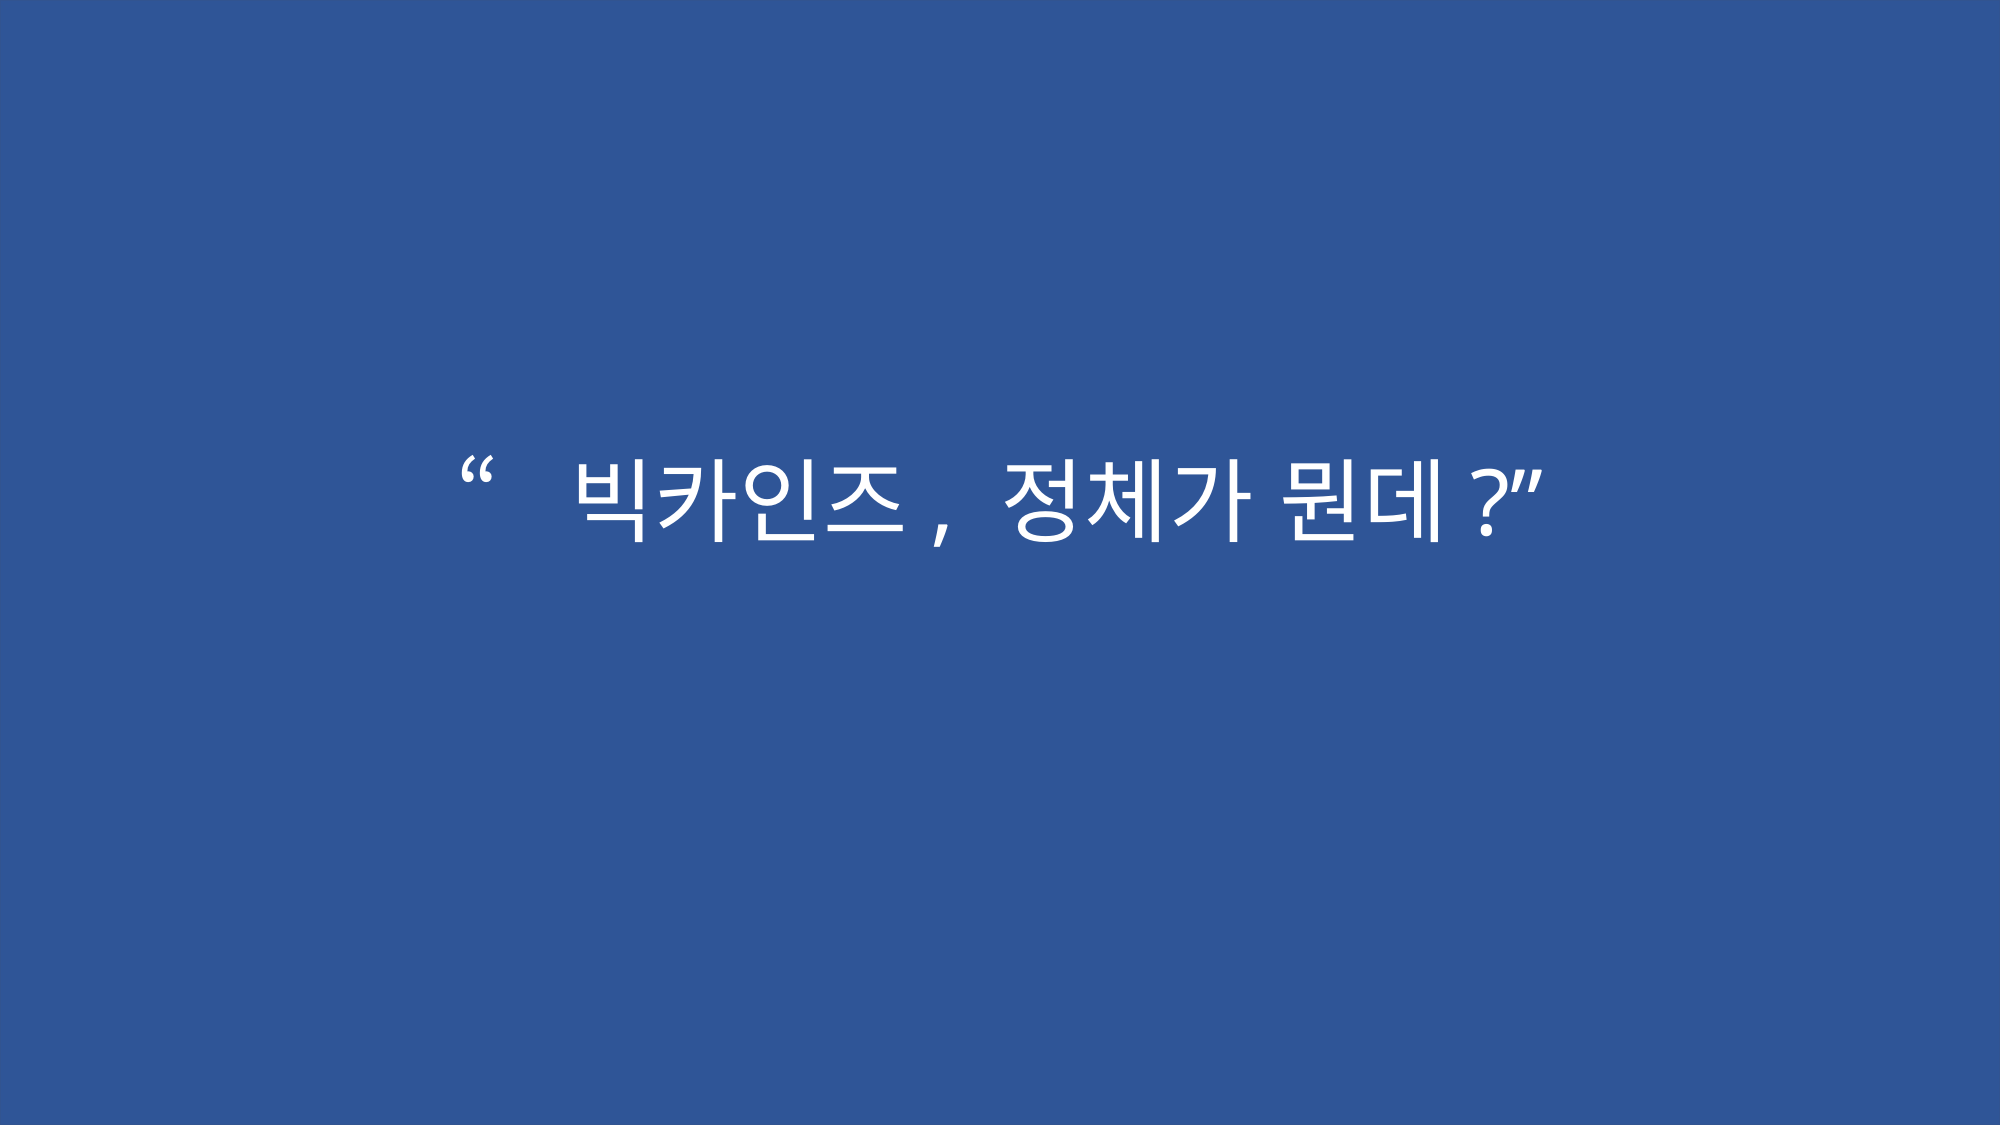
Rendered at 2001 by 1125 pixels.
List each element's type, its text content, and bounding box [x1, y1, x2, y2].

text_box [0, 0, 2000, 1125]
text_box “빅카인즈, 정체가 뭔데?” [144, 436, 1856, 561]
